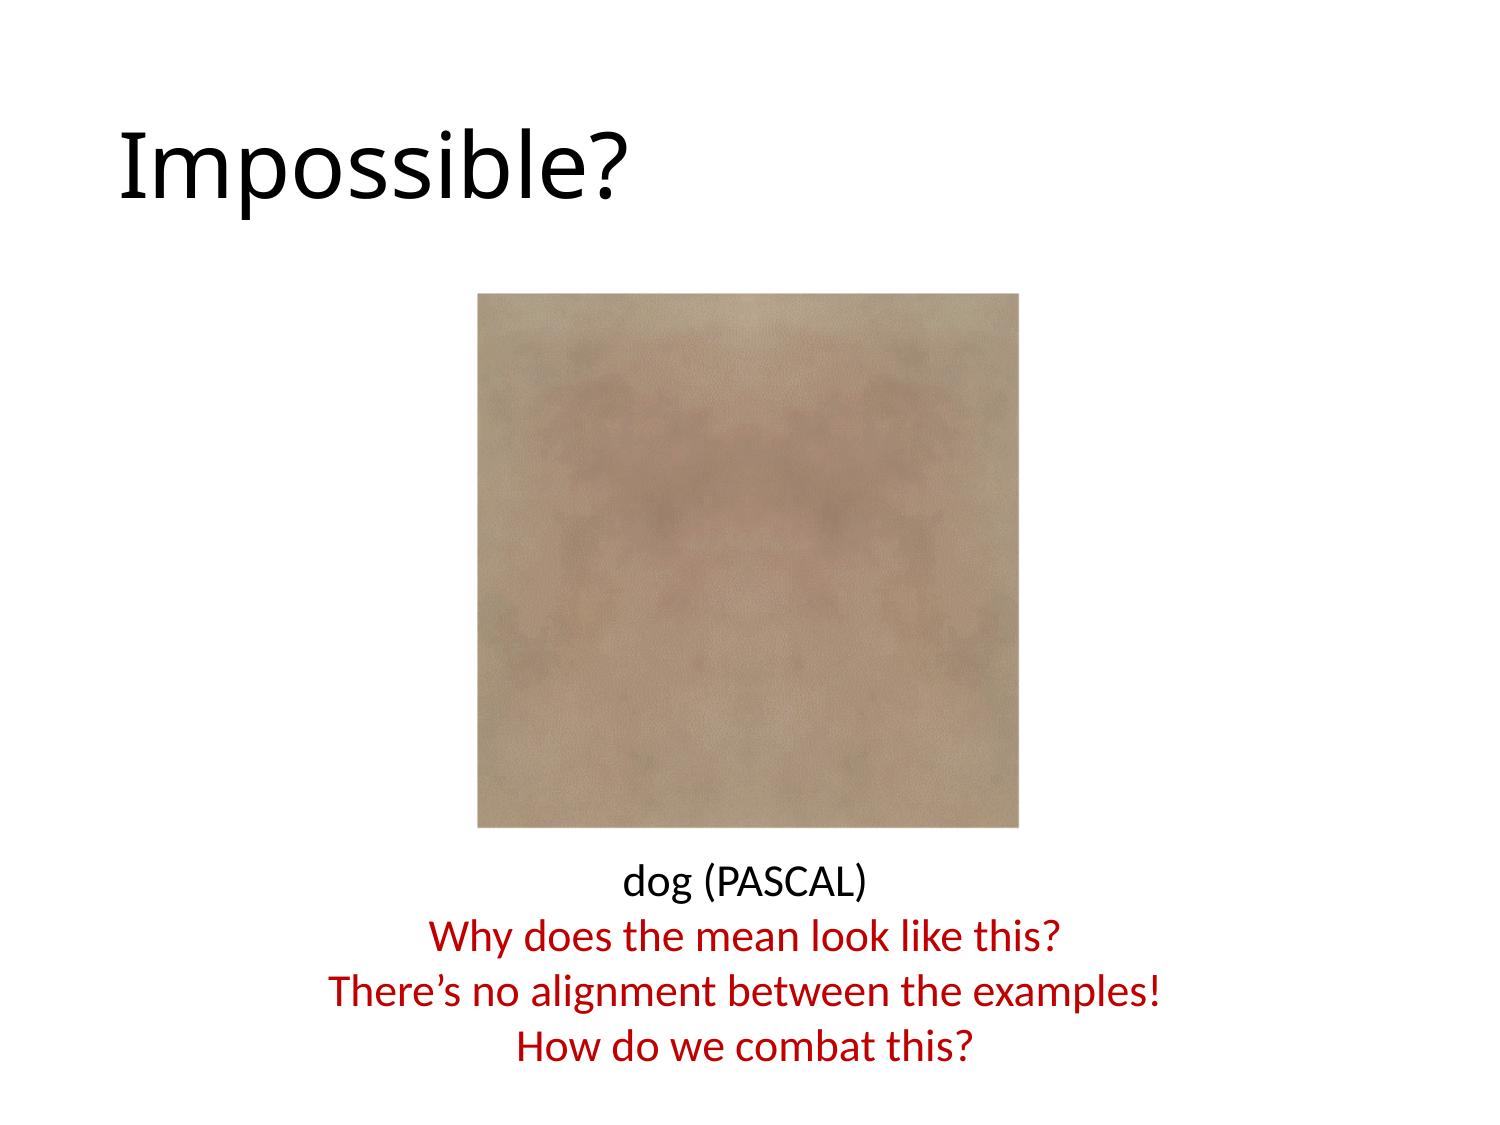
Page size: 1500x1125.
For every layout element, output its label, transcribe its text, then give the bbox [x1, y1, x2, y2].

text_box dog (PASCAL) Why does the mean look like this? There’s no alignment between the examples! How do we combat this? [313, 843, 1178, 1079]
title Impossible? [103, 59, 1397, 278]
picture [473, 288, 1027, 836]
